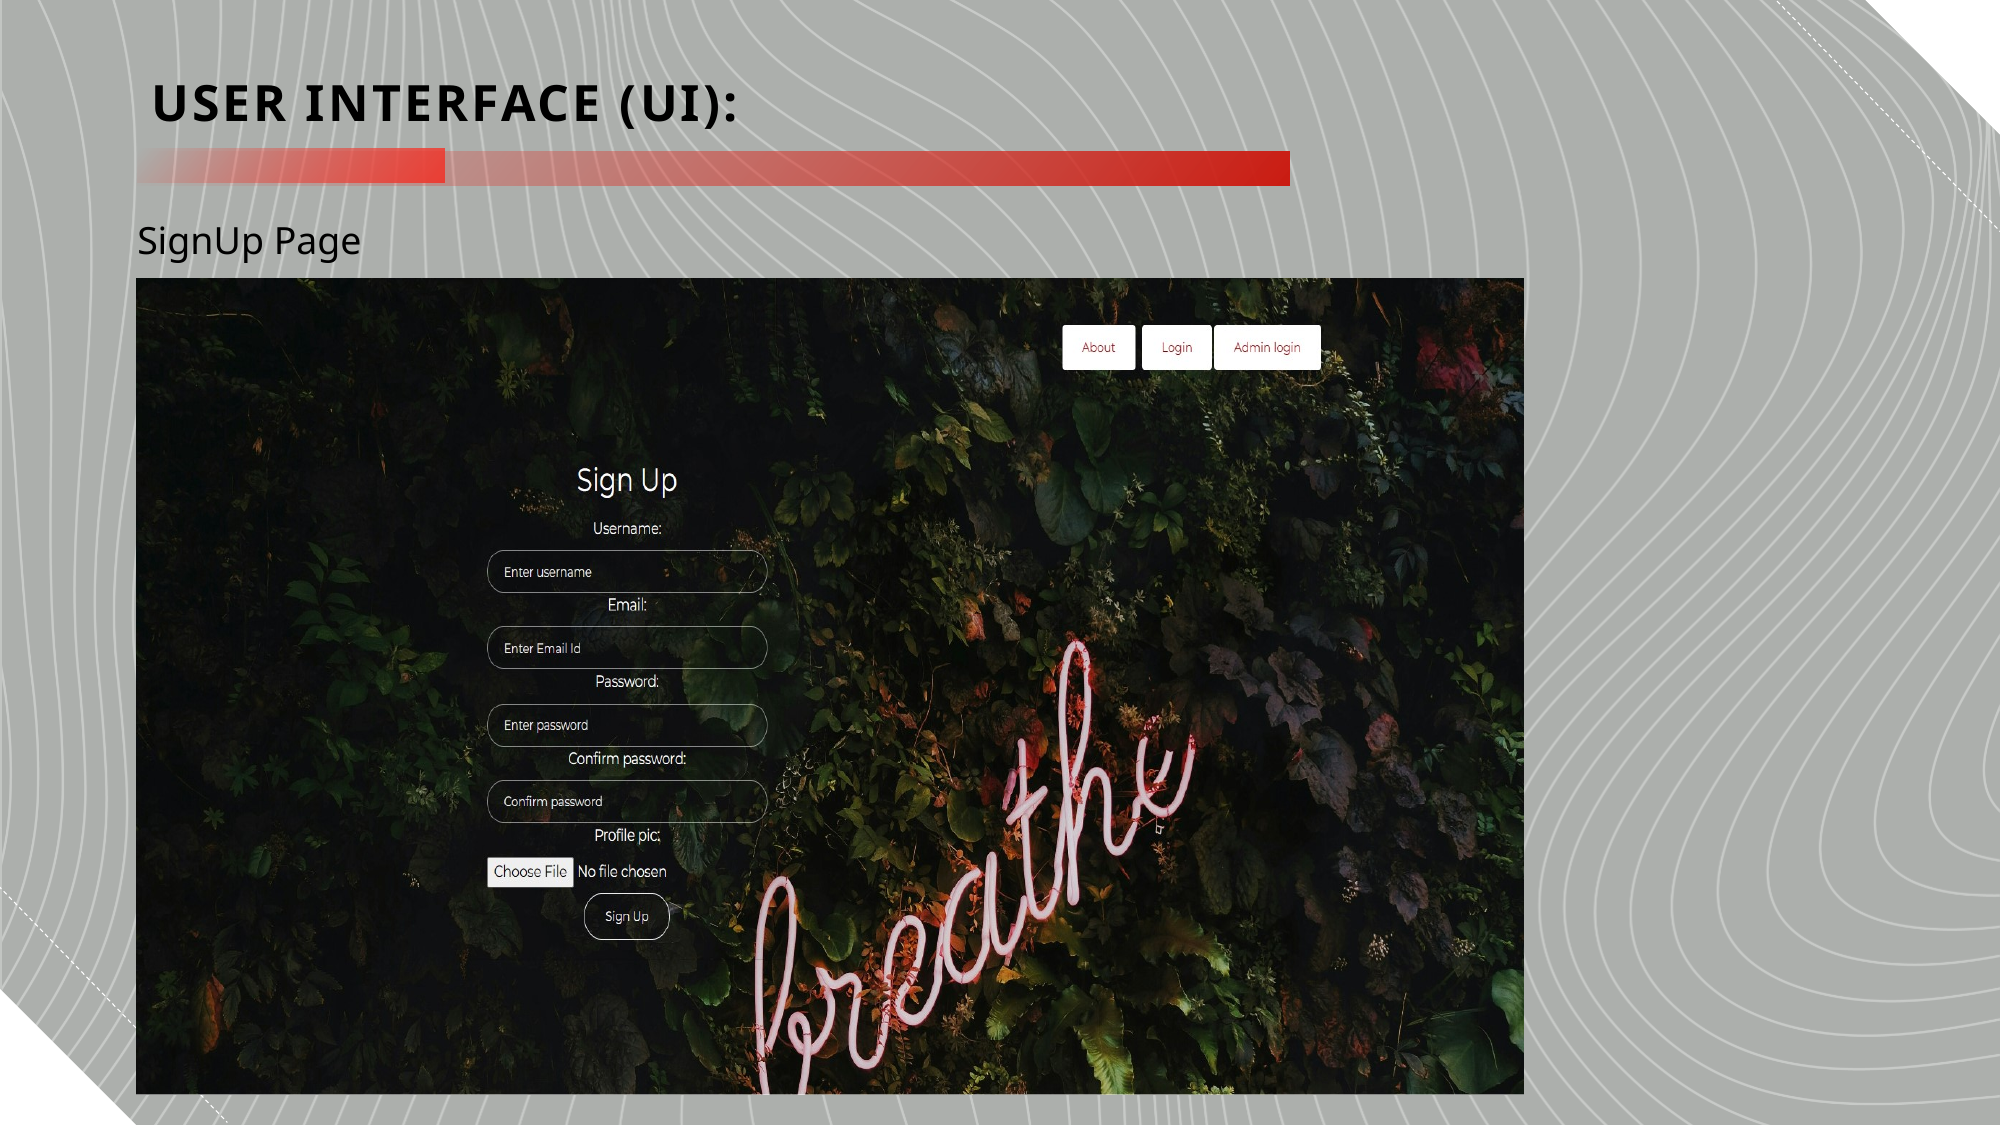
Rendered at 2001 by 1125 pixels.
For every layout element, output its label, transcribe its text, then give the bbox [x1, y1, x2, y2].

picture [136, 278, 1524, 1095]
text_box SignUp Page [122, 210, 397, 270]
title USER INTERFACE (UI): [136, 57, 755, 150]
text_box [135, 150, 1290, 186]
